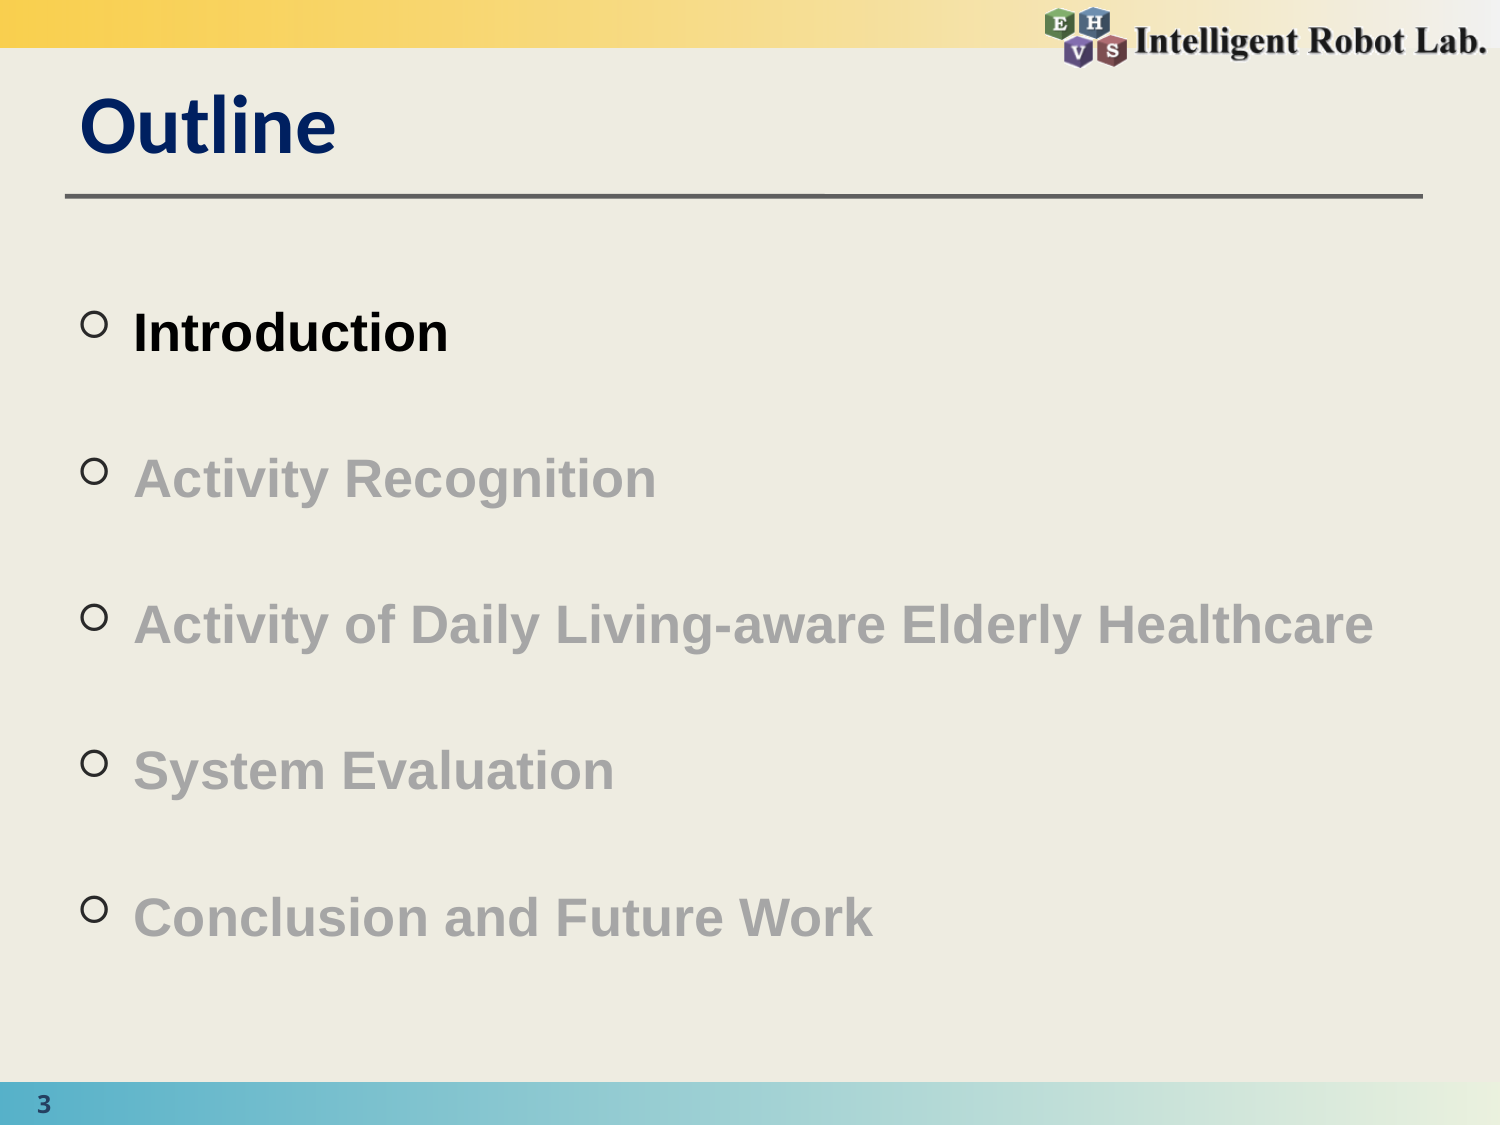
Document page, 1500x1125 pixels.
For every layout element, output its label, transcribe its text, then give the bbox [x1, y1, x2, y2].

list Introduction Activity Recognition Activity of Daily Living-aware Elderly Healthcare System Evaluation Conclusion and Future Work [62, 224, 1411, 1029]
title Outline [64, 66, 1413, 178]
picture [1045, 7, 1489, 68]
slide_number 3 [0, 1070, 89, 1125]
